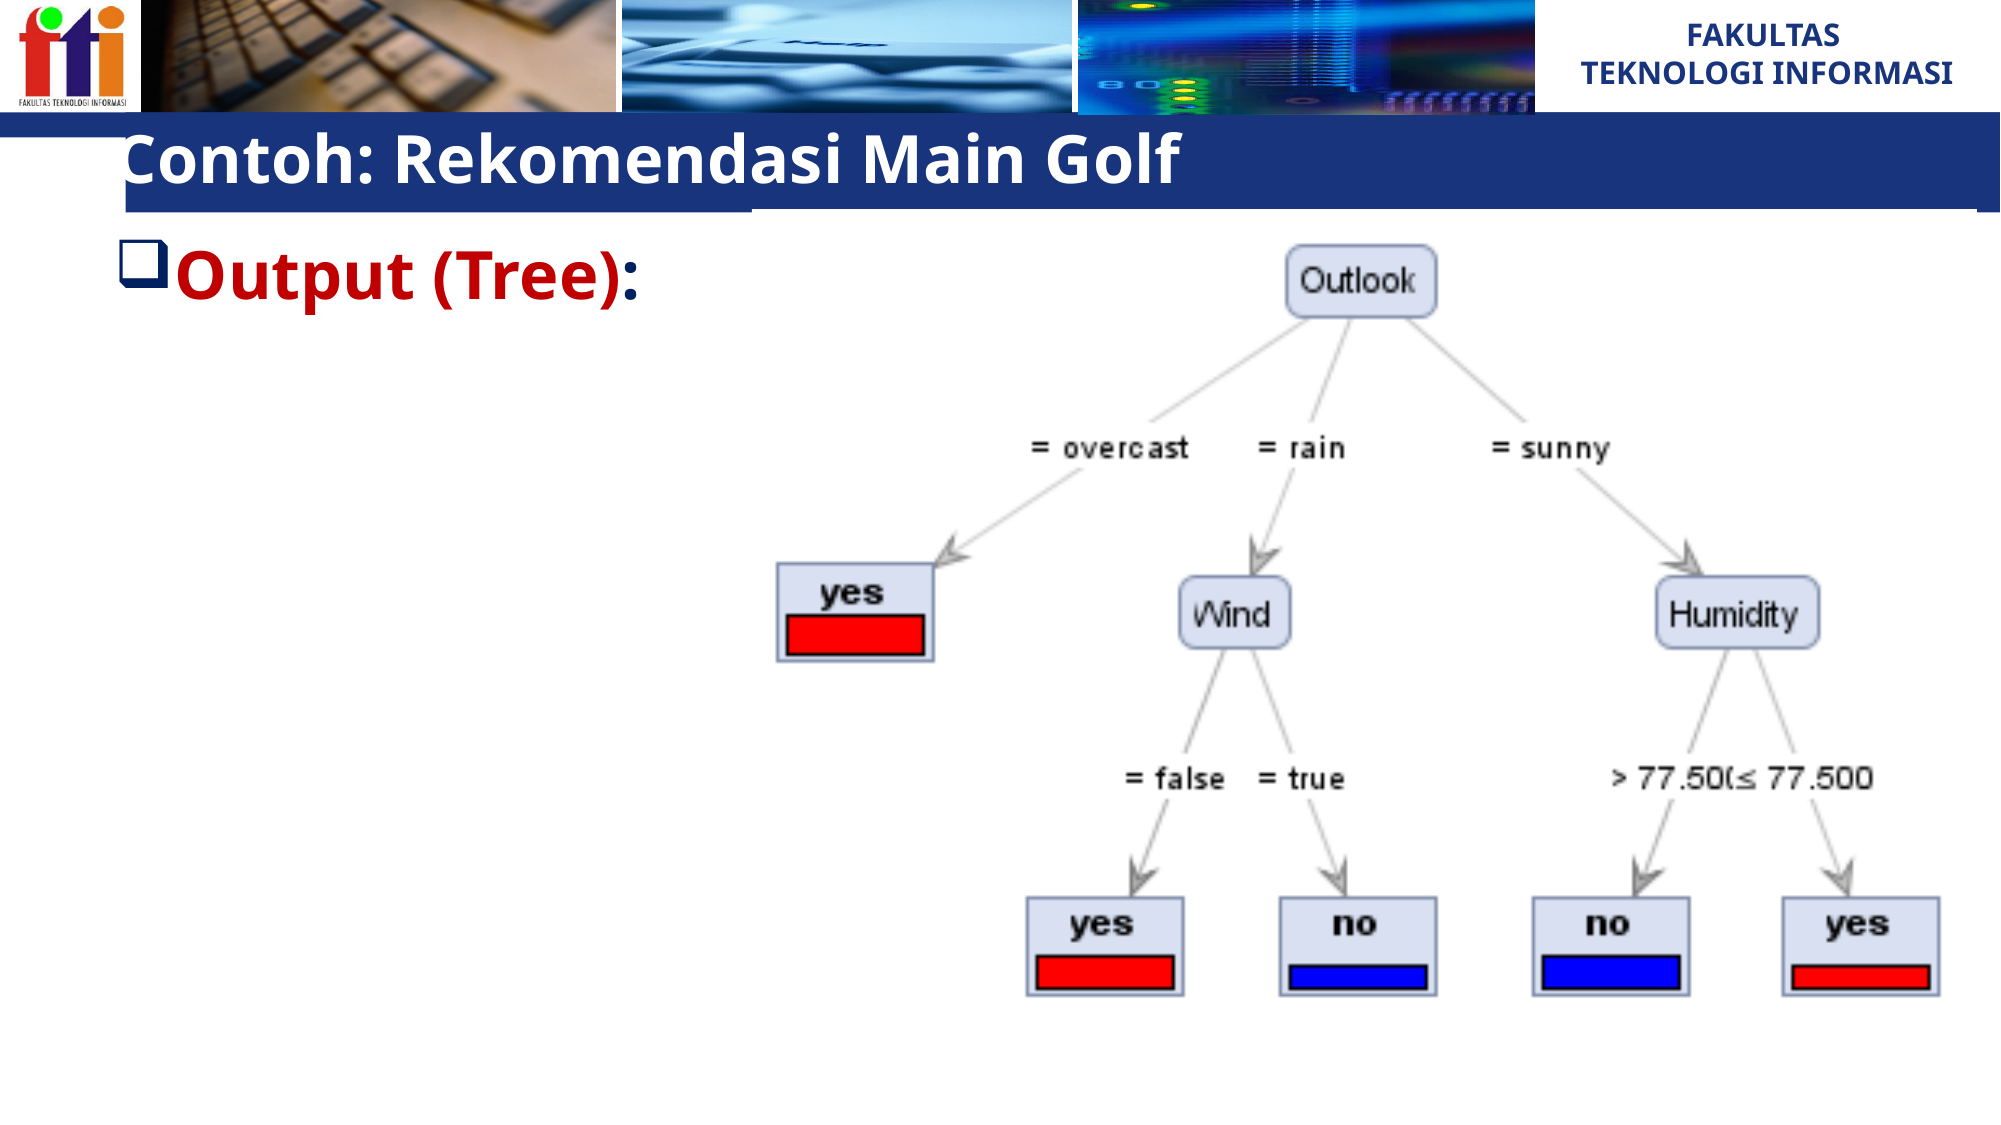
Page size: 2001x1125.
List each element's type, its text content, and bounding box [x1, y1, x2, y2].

picture [19, 6, 126, 106]
picture [751, 209, 1978, 1037]
list Output (Tree): [99, 224, 746, 1038]
title Contoh: Rekomendasi Main Golf [99, 100, 1498, 214]
picture [1078, 0, 1535, 115]
picture [622, 0, 1072, 100]
picture [141, 0, 616, 100]
